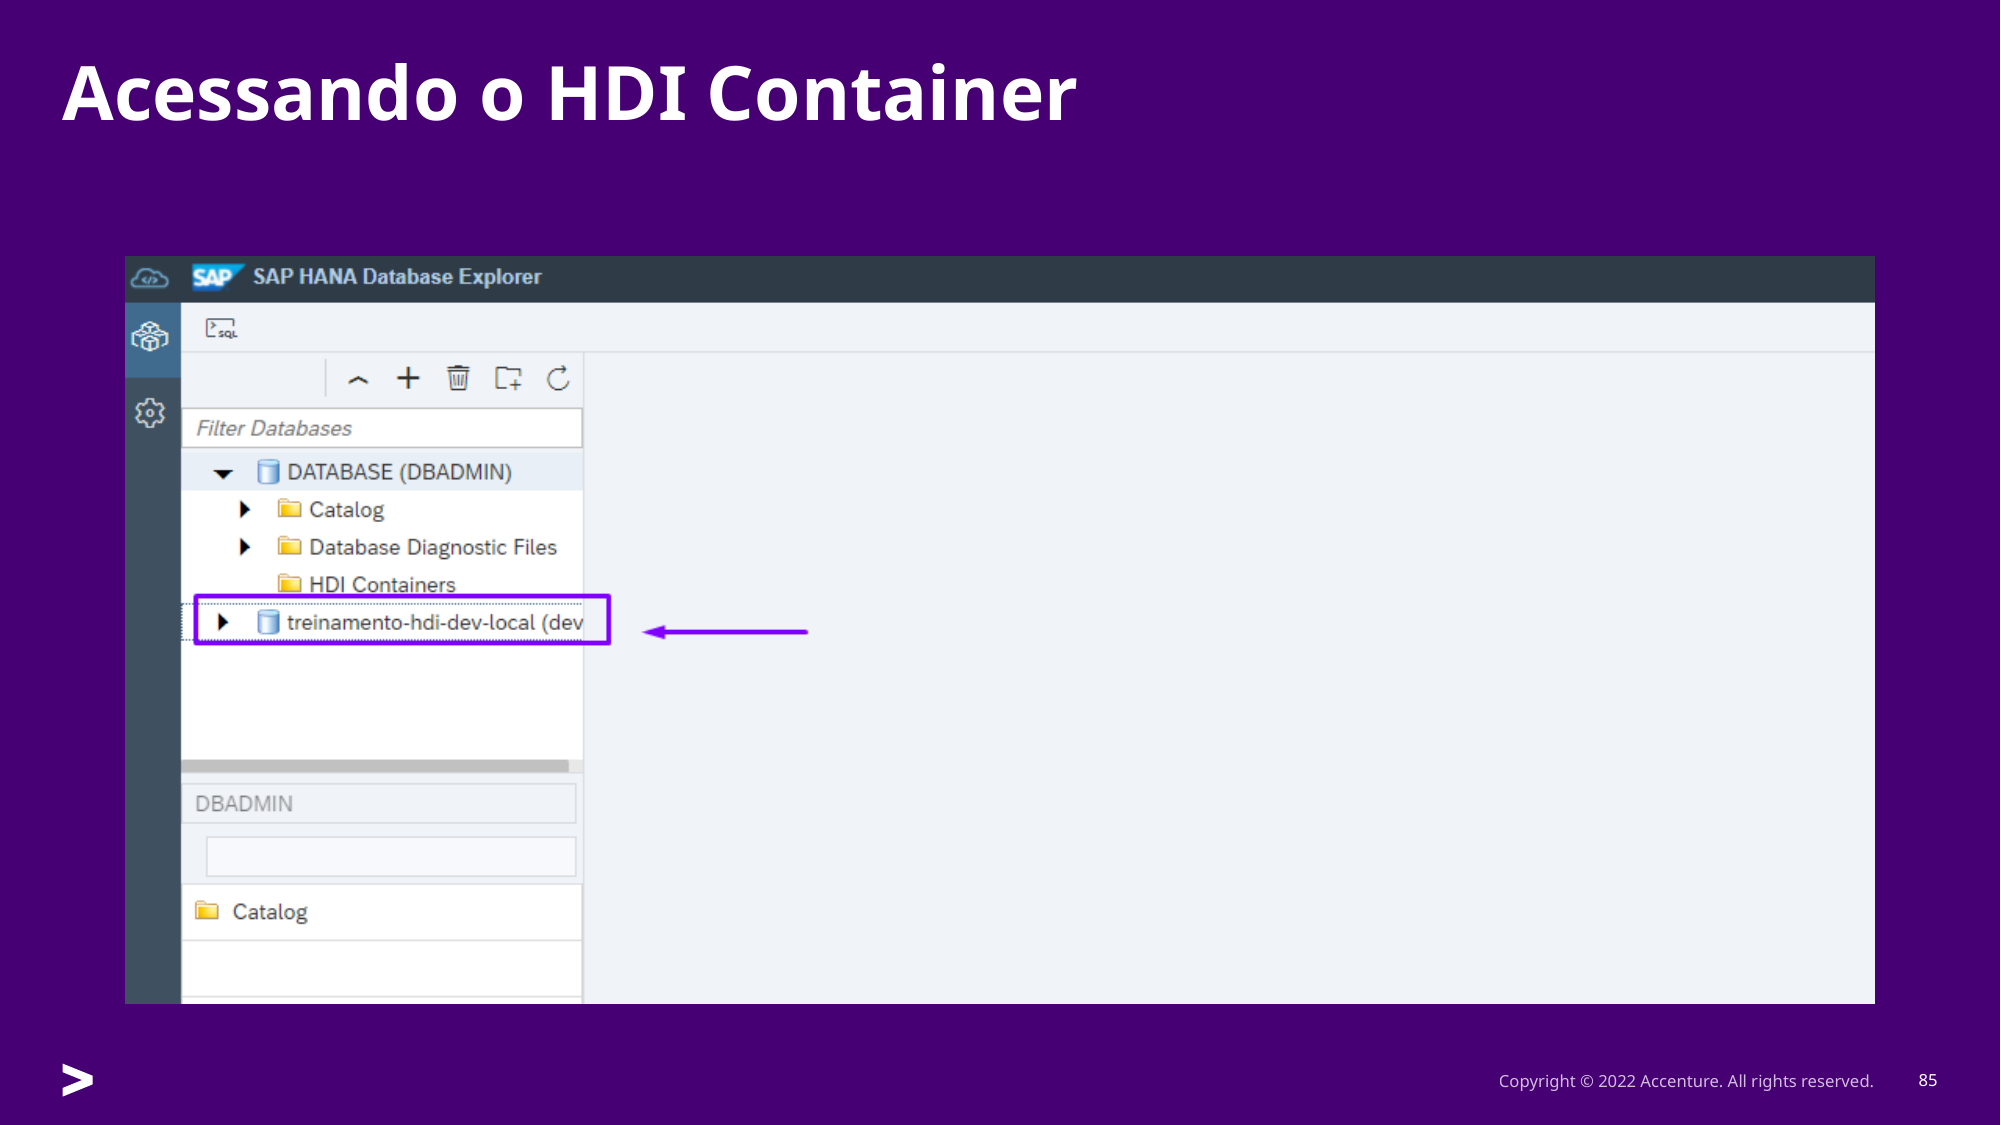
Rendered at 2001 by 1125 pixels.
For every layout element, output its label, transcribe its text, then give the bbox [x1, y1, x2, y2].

footer Copyright © 2022 Accenture. All rights reserved. [1200, 1064, 1875, 1097]
title Acessando o HDI Container [62, 62, 1938, 225]
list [125, 256, 1875, 1004]
slide_number 85 [1883, 1064, 1938, 1098]
